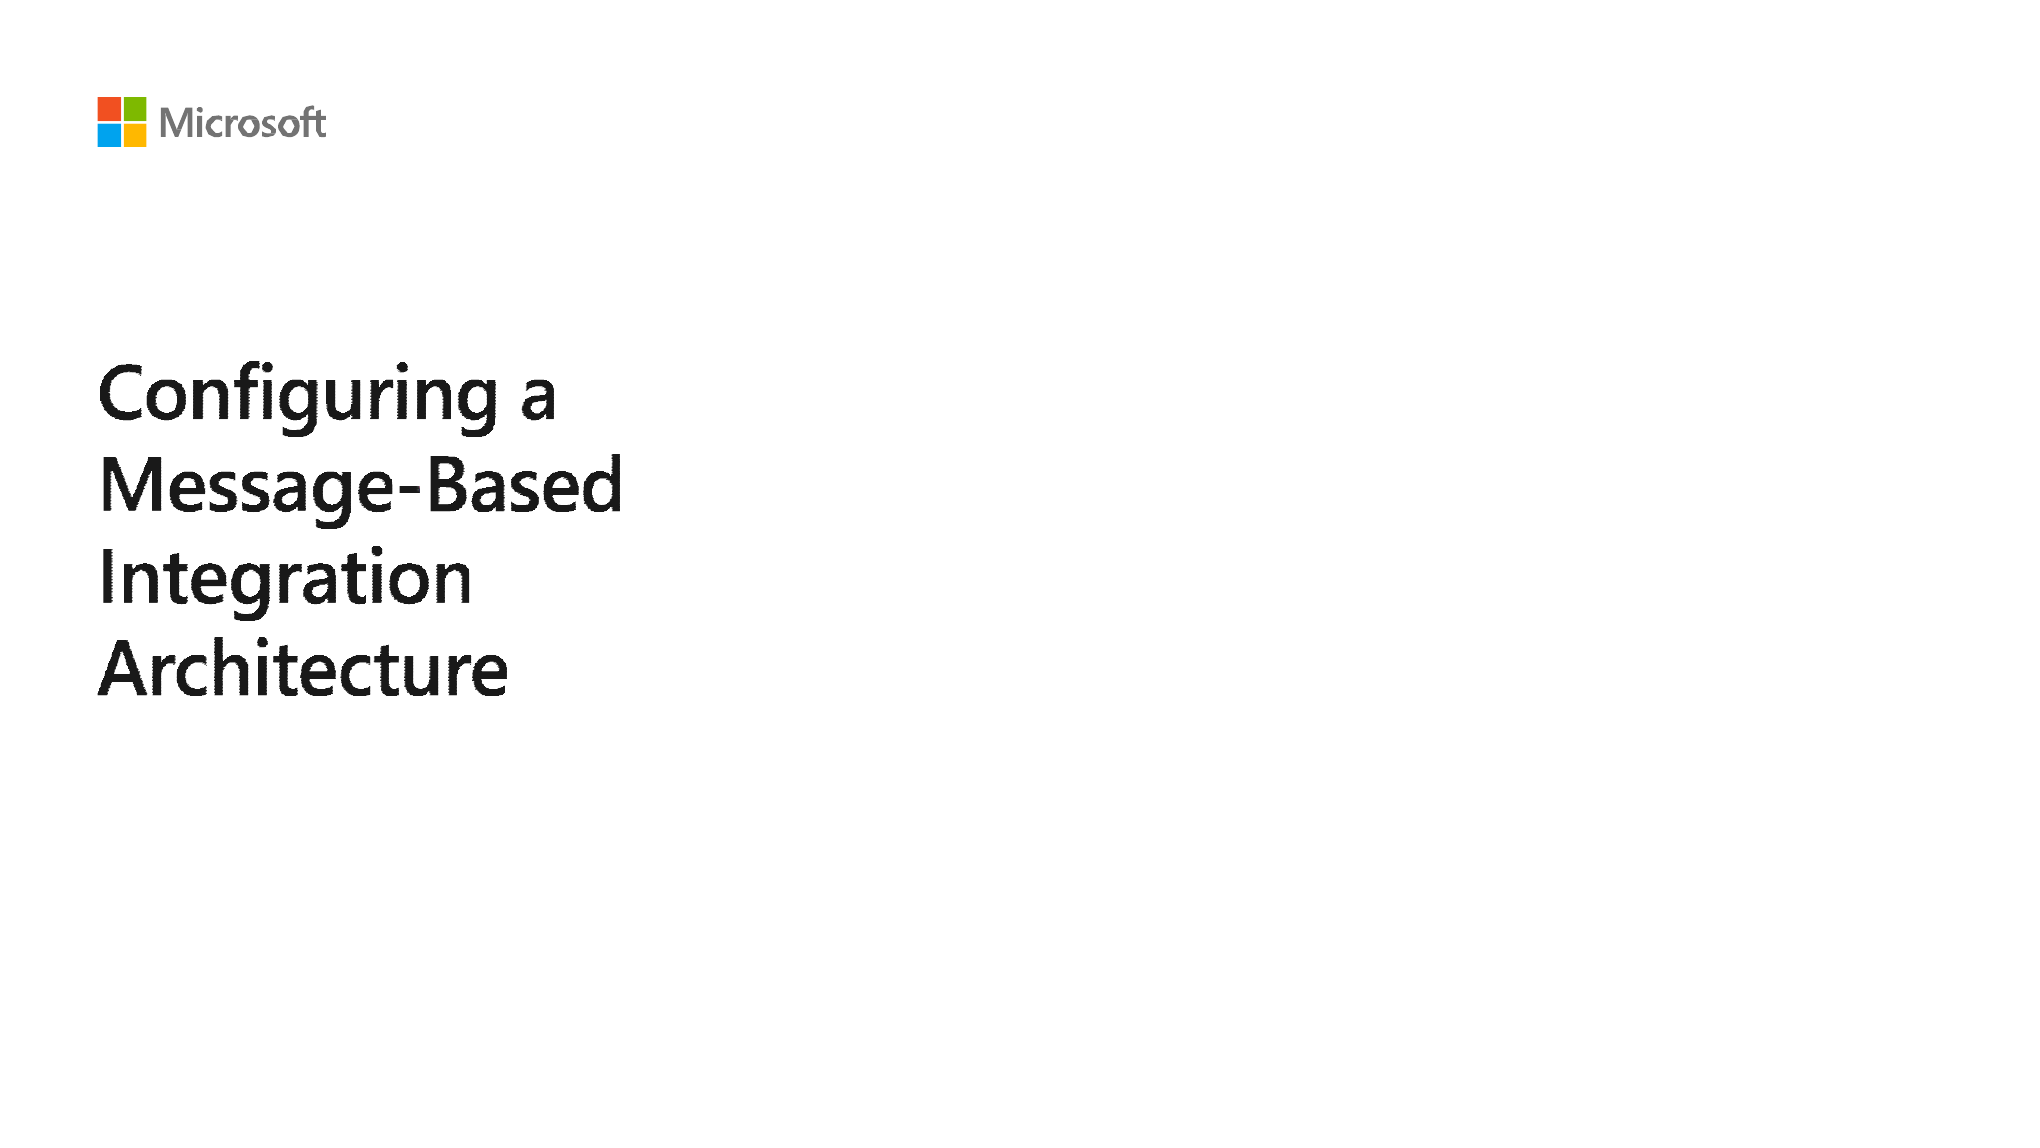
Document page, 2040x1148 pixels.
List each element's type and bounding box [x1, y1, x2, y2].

text_box [225, 115, 238, 137]
text_box [97, 97, 147, 147]
text_box [430, 454, 620, 512]
text_box [278, 115, 300, 138]
text_box [100, 361, 554, 437]
text_box [97, 637, 507, 696]
text_box [160, 107, 193, 137]
text_box [205, 115, 223, 138]
text_box [103, 457, 393, 529]
text_box [300, 105, 326, 138]
text_box [196, 107, 203, 113]
text_box [262, 115, 276, 138]
text_box [399, 486, 420, 493]
text_box [103, 546, 470, 621]
text_box [238, 115, 260, 138]
text_box [197, 115, 203, 137]
